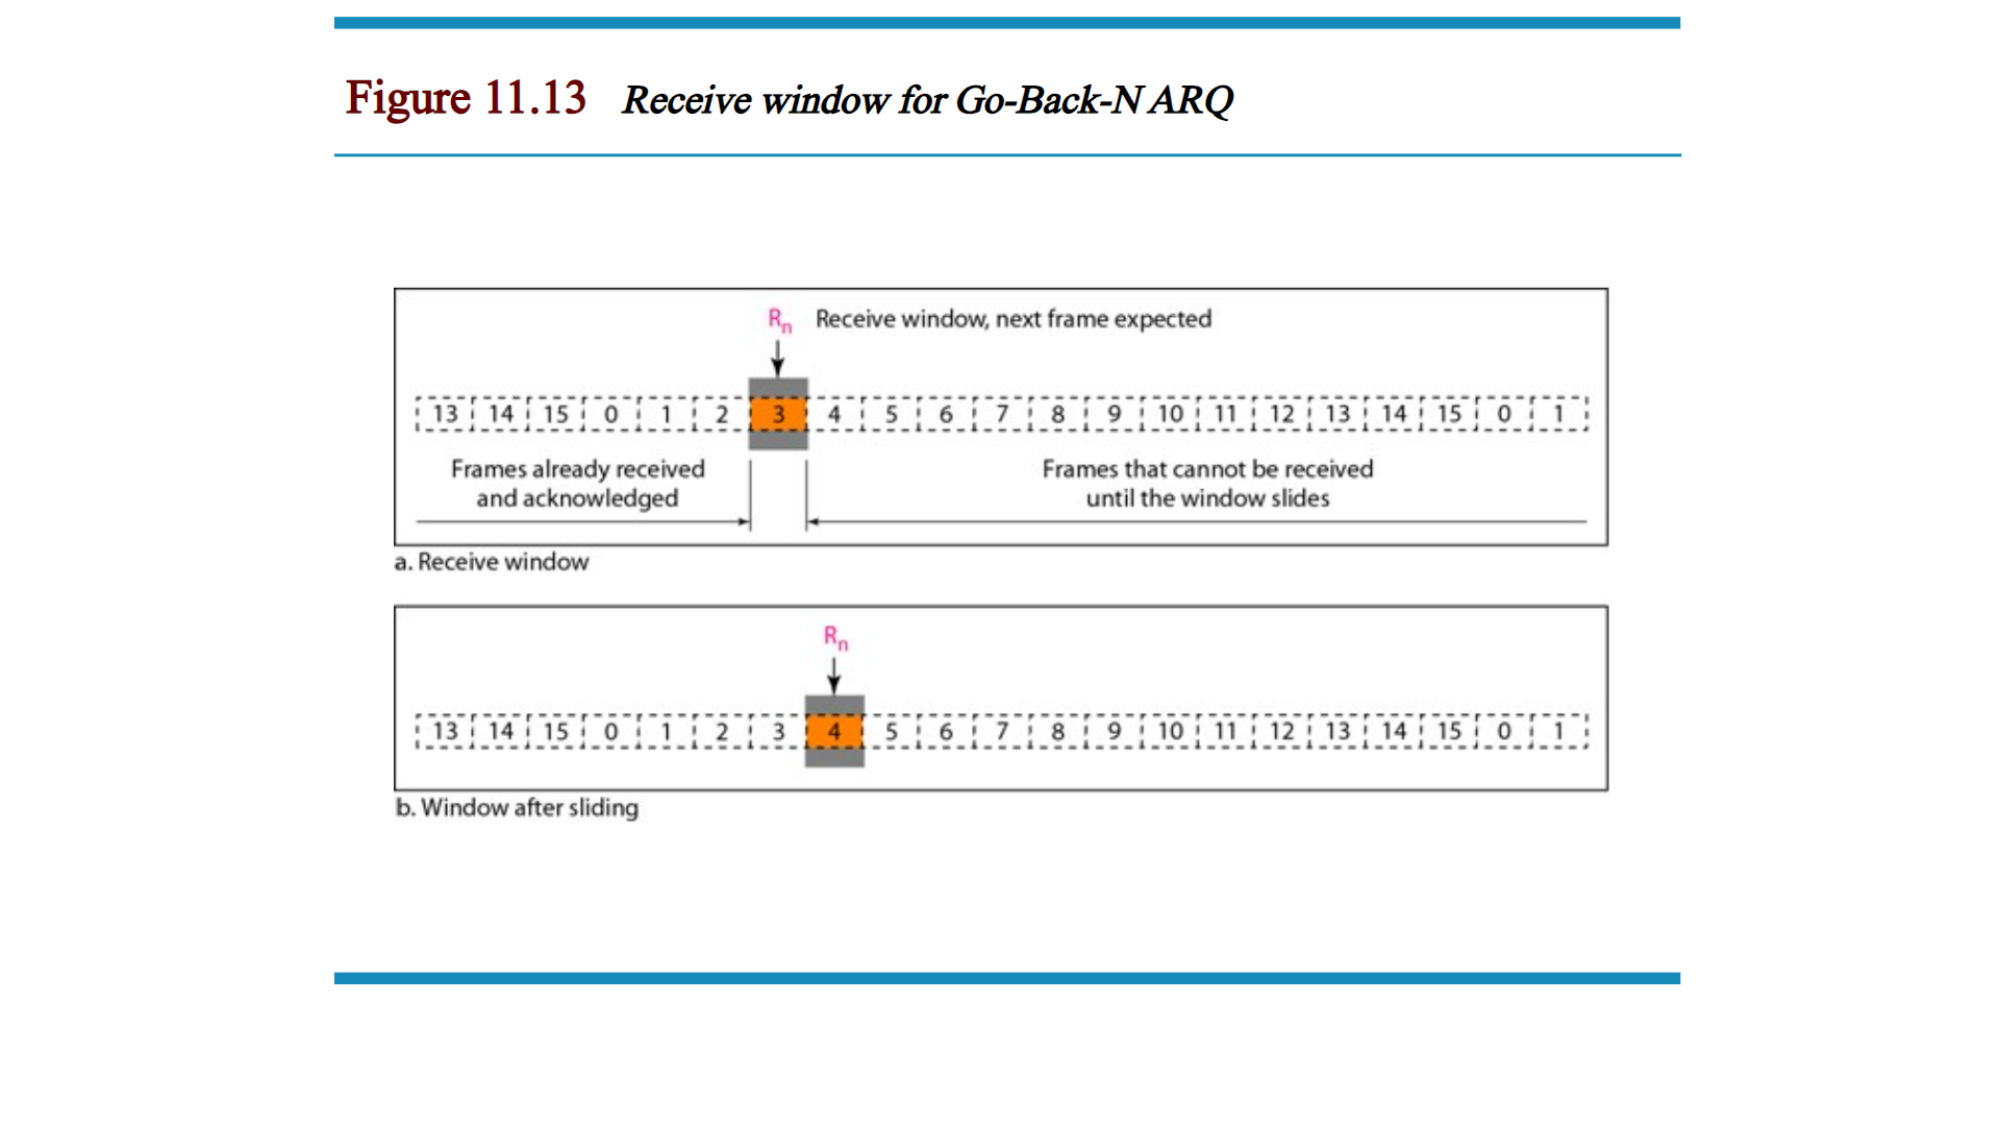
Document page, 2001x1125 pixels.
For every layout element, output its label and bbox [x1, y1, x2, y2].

picture [334, 0, 1697, 991]
